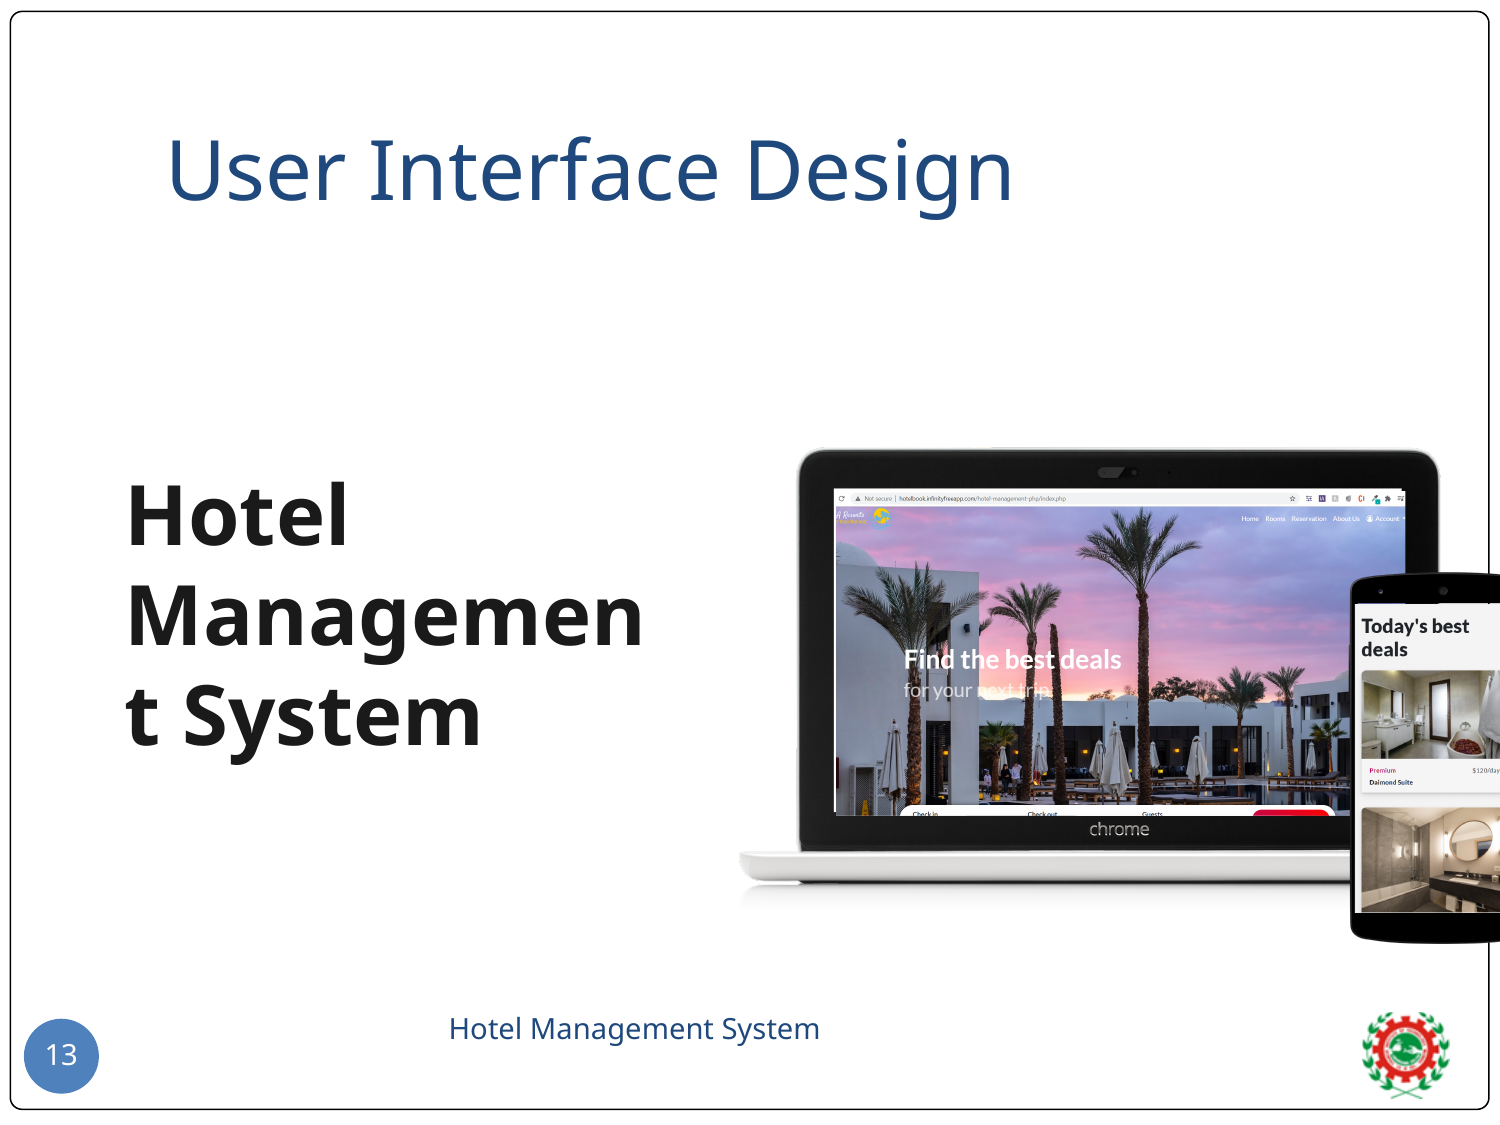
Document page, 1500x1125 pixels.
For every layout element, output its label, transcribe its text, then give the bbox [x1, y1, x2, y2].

text_box ‹#› [23, 1018, 99, 1094]
text_box Hotel Management System [109, 447, 680, 1009]
title User Interface Design [150, 45, 1425, 233]
text_box Hotel Management System [433, 1007, 1084, 1083]
picture [1362, 1012, 1451, 1099]
picture [737, 446, 1500, 945]
